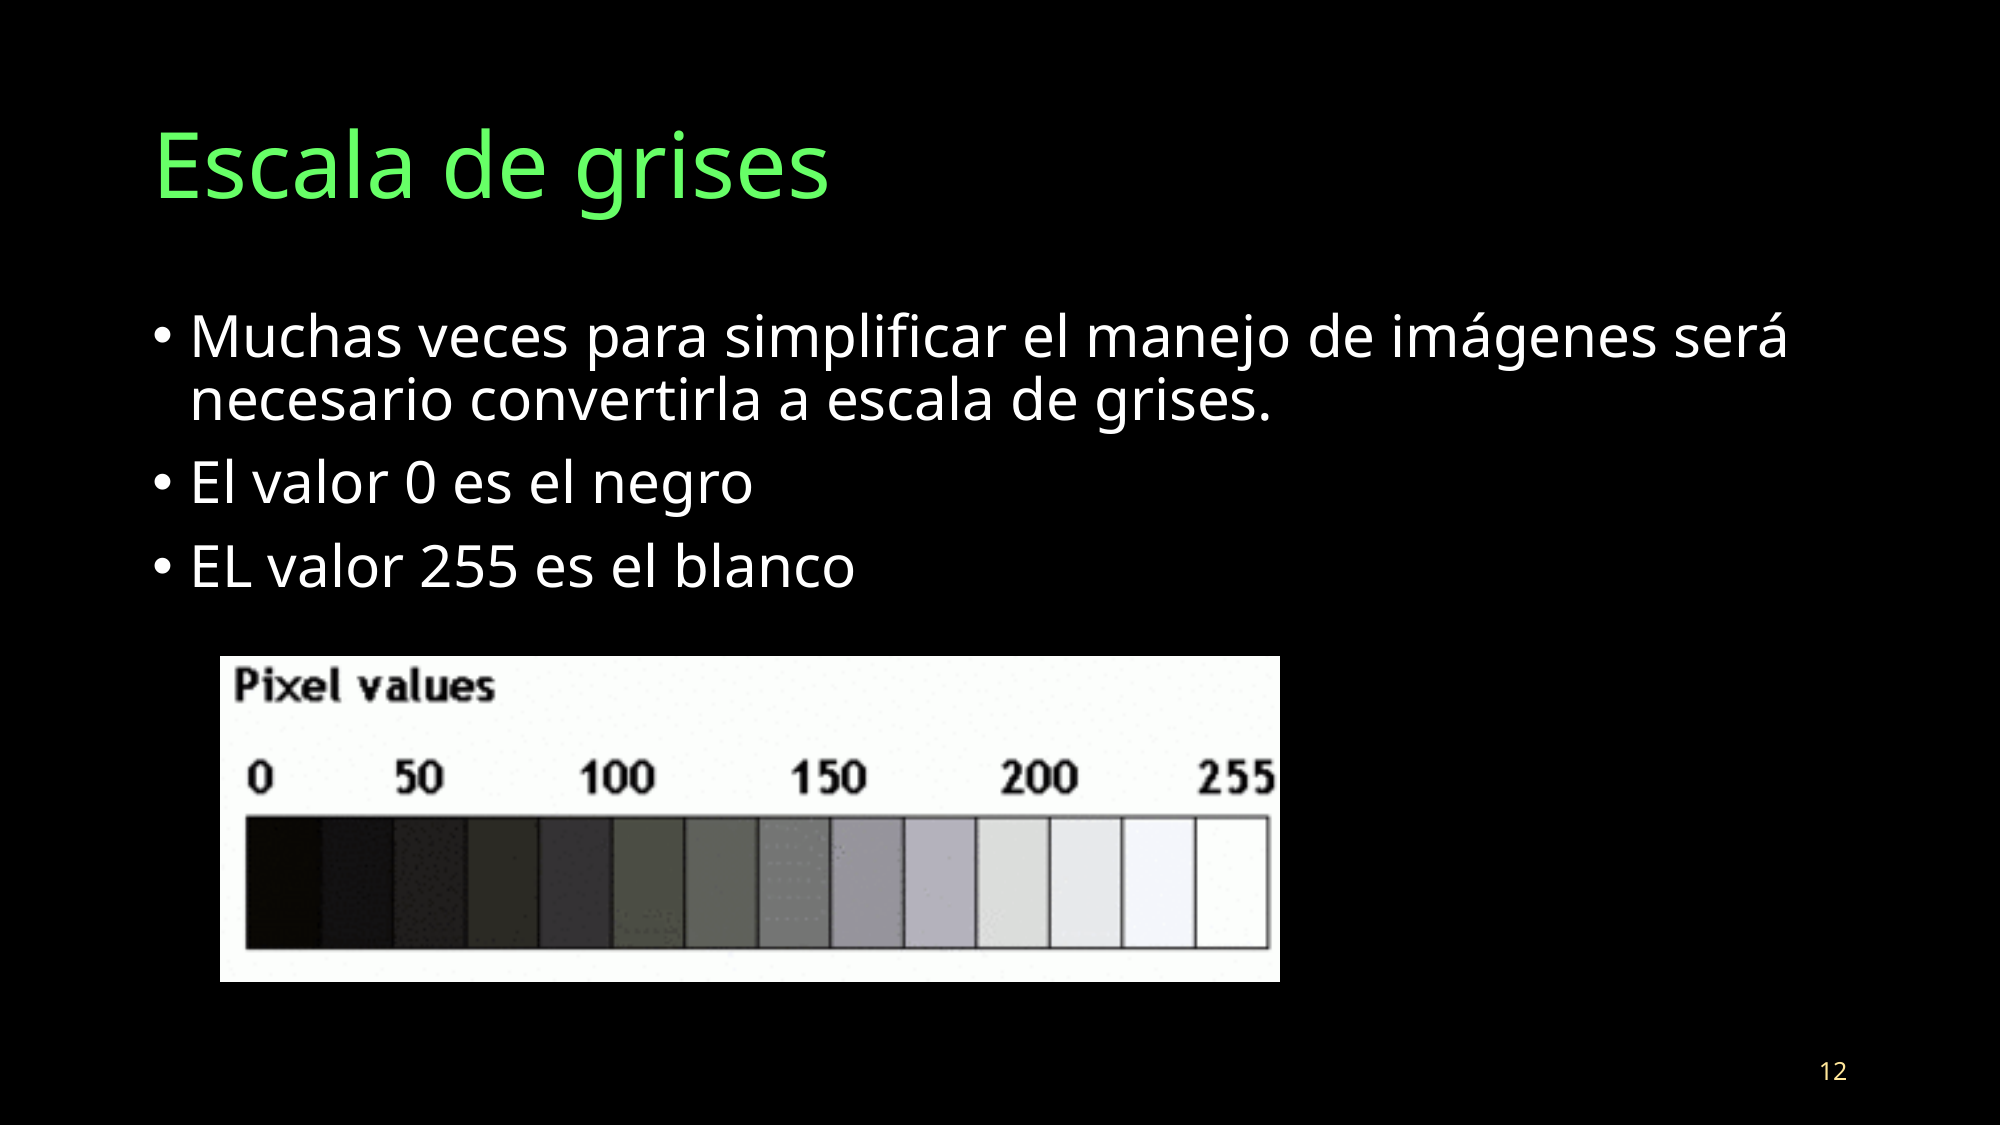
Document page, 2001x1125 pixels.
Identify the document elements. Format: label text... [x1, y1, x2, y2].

picture [220, 656, 1280, 982]
slide_number 12 [1412, 1042, 1863, 1103]
list Muchas veces para simplificar el manejo de imágenes será necesario convertirla a escala de grises. El valor 0 es el negro EL valor 255 es el blanco [137, 299, 1863, 1014]
title Escala de grises [137, 59, 1863, 278]
